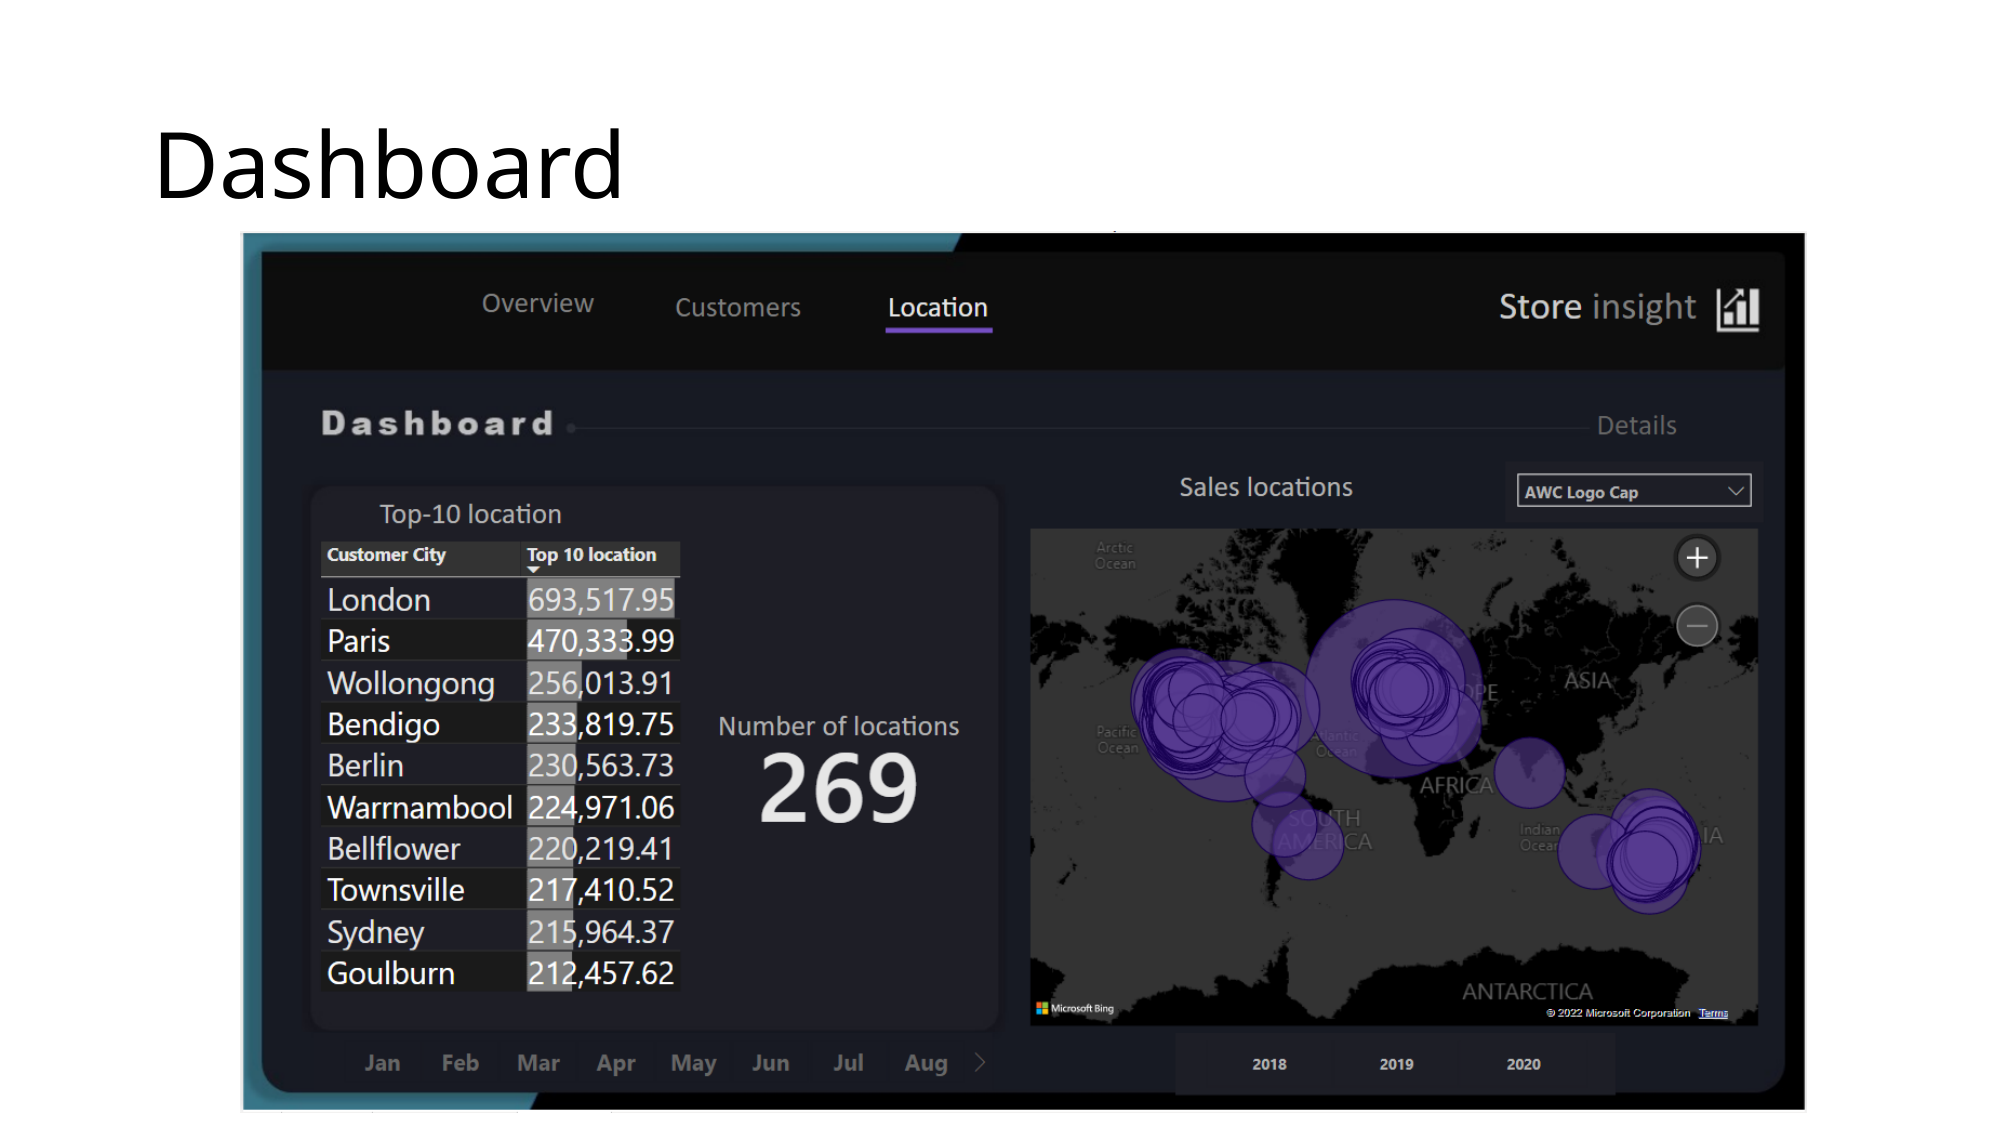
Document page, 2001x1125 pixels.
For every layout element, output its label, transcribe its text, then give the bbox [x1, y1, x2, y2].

title Dashboard [137, 59, 1863, 278]
picture [240, 231, 1807, 1113]
